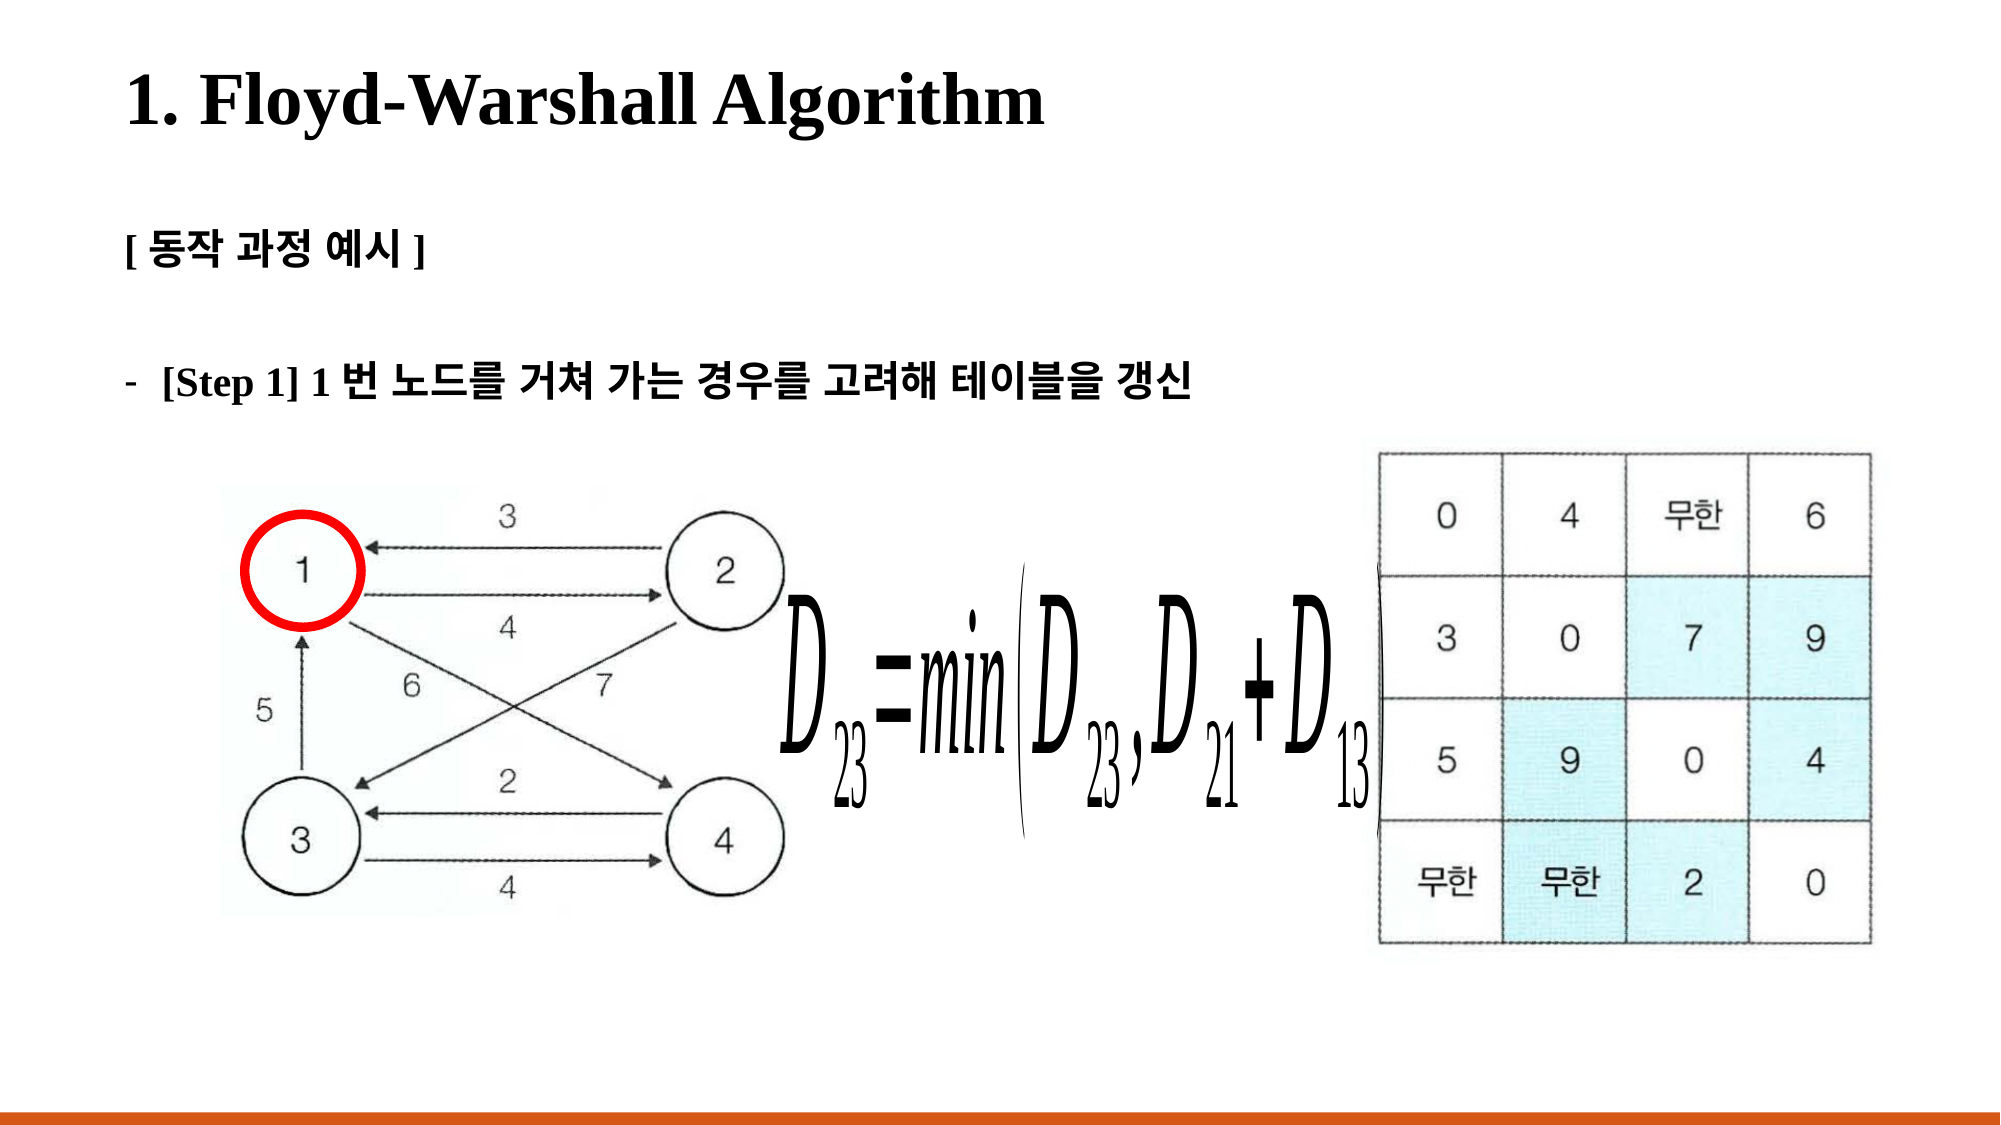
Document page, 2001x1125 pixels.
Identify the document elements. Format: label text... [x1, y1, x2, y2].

title 1. Floyd-Warshall Algorithm [109, 52, 1891, 145]
list [동작 과정 예시] [Step 1] 1번 노드를 거쳐 가는 경우를 고려해 테이블을 갱신 [109, 221, 1944, 966]
picture [219, 484, 820, 917]
picture [1361, 436, 1891, 966]
